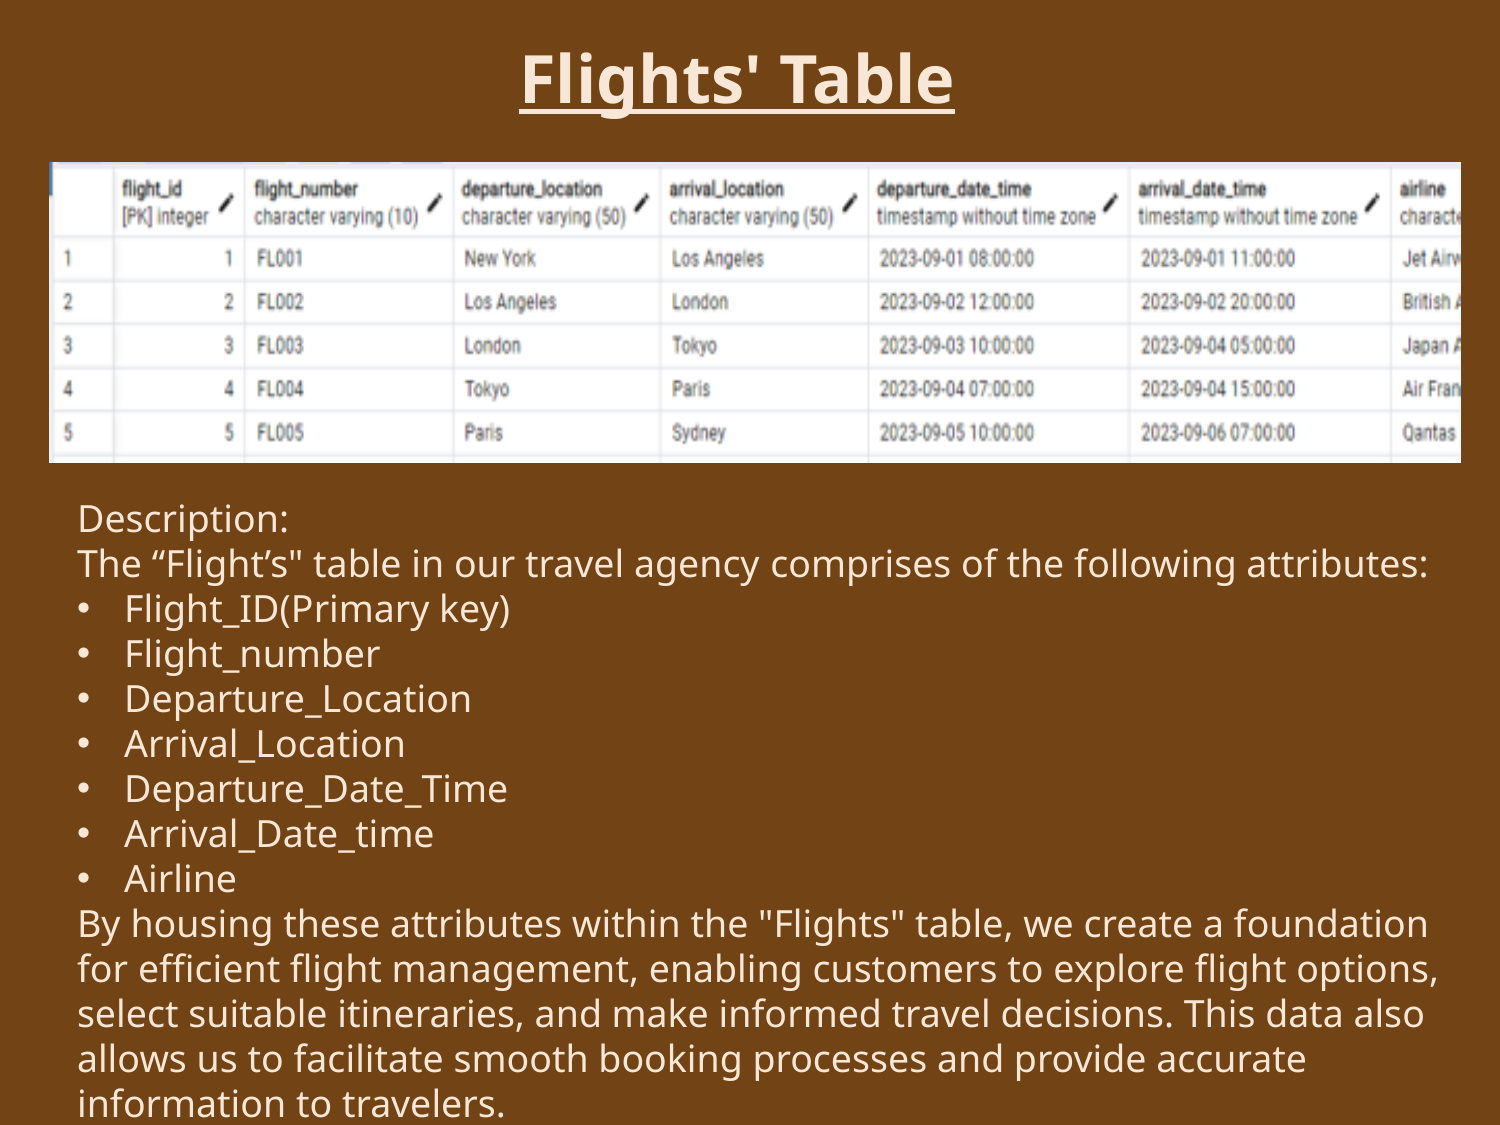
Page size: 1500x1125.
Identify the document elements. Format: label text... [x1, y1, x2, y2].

title Flights' Table [99, 0, 1375, 161]
picture [49, 162, 1461, 463]
text_box Description: The “Flight’s" table in our travel agency comprises of the following attributes: Flight_ID(Primary key) Flight_number Departure_Location Arrival_Location Departure_Date_Time Arrival_Date_time Airline By housing these attributes within the "Flights" table, we create a foundation for efficient flight management, enabling customers to explore flight options, select suitable itineraries, and make informed travel decisions. This data also allows us to facilitate smooth booking processes and provide accurate information to travelers. [62, 487, 1461, 1125]
